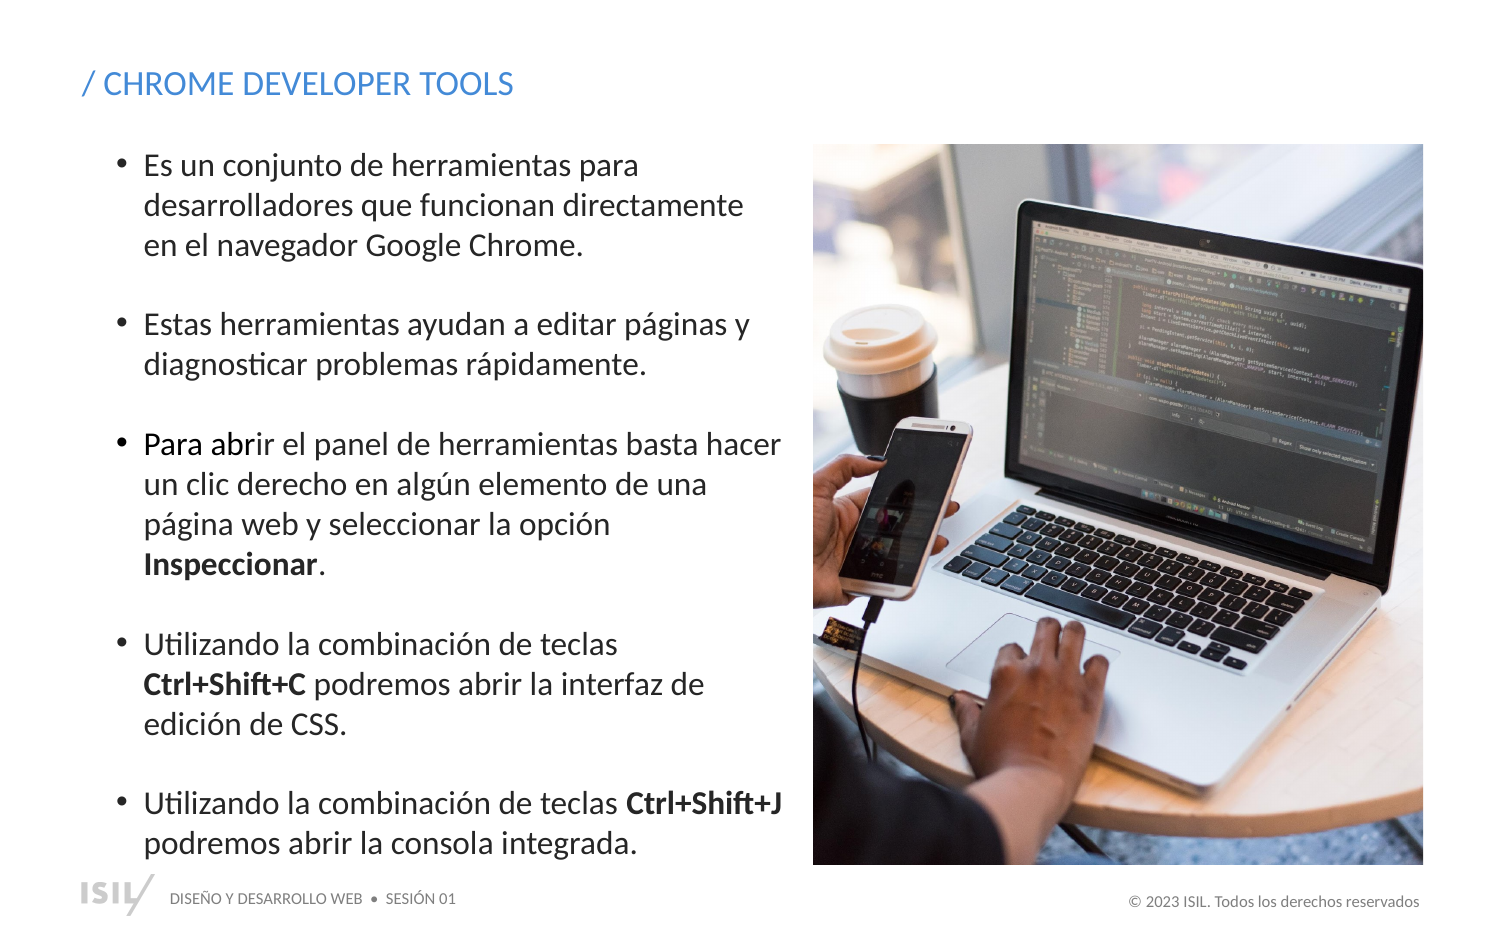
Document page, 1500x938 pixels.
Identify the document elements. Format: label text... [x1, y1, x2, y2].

text_box / CHROME DEVELOPER TOOLS [66, 52, 1249, 111]
text_box Es un conjunto de herramientas para desarrolladores que funcionan directamente en el navegador Google Chrome. Estas herramientas ayudan a editar páginas y diagnosticar problemas rápidamente. Para abrir el panel de herramientas basta hacer un clic derecho en algún elemento de una página web y seleccionar la opción Inspeccionar. Utilizando la combinación de teclas Ctrl+Shift+C podremos abrir la interfaz de edición de CSS. Utilizando la combinación de teclas Ctrl+Shift+J podremos abrir la consola integrada. [114, 142, 786, 862]
picture [812, 143, 1424, 865]
